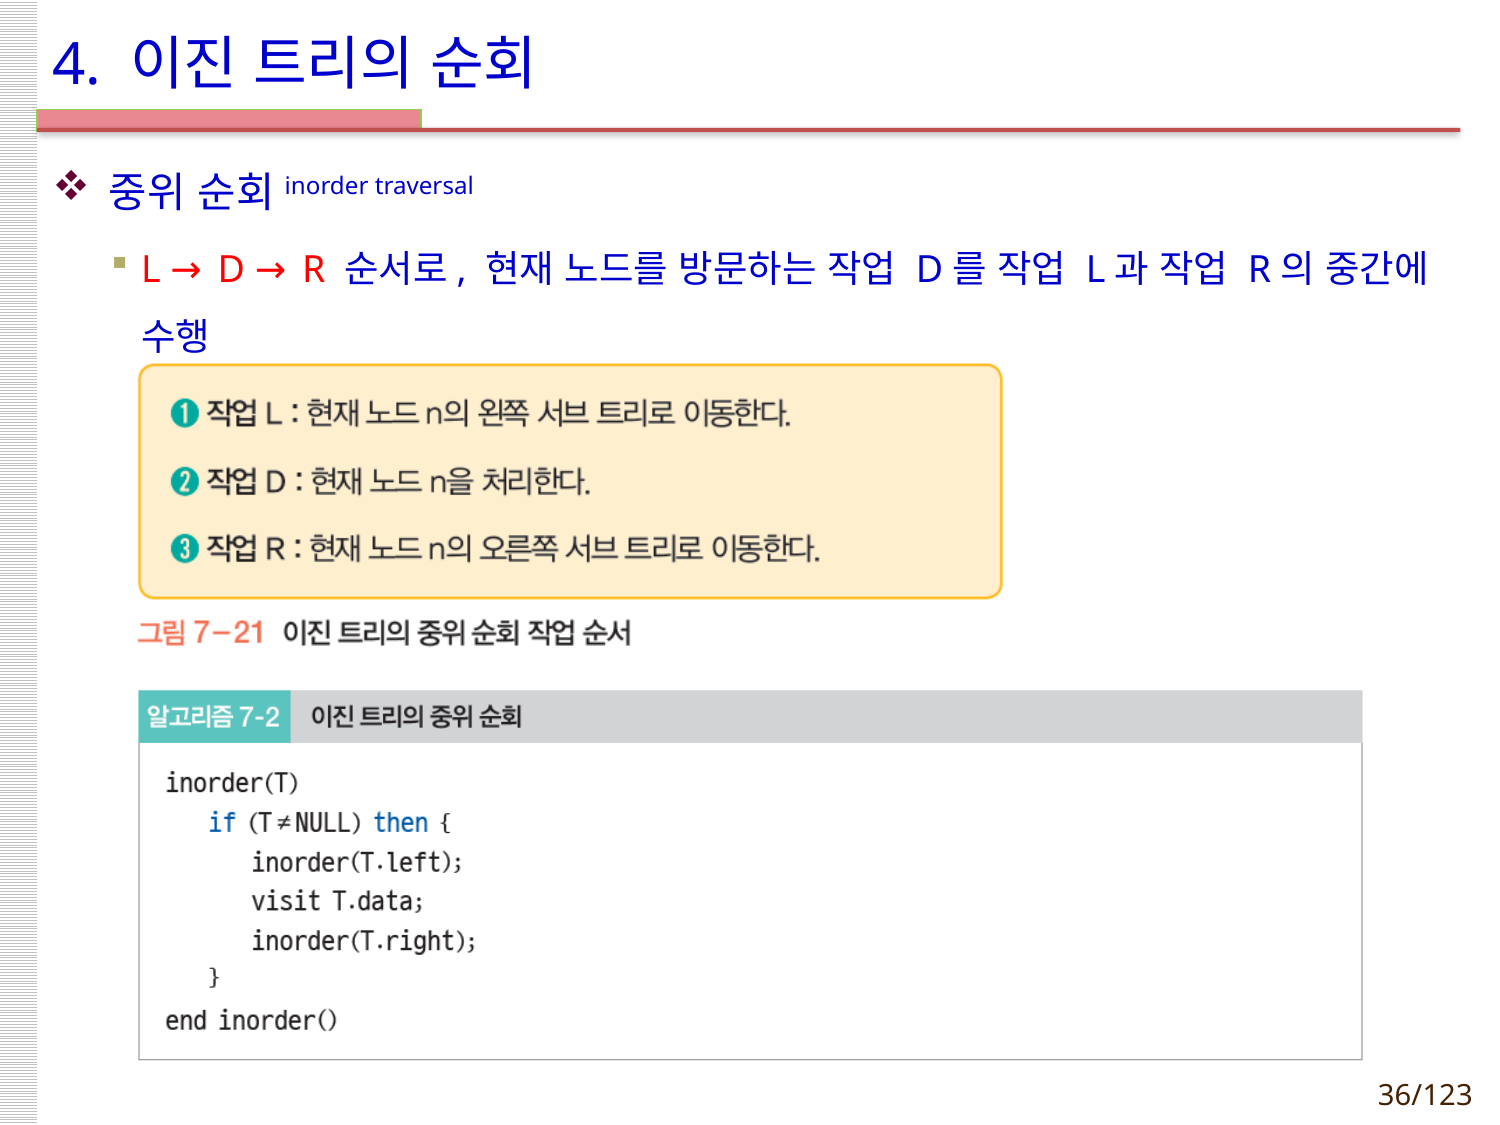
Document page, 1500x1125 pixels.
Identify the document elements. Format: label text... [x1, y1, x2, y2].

picture [135, 687, 1365, 1065]
list 중위 순회inorder traversal L → D → R 순서로, 현재 노드를 방문하는 작업 D를 작업 L과 작업 R의 중간에 수행 [37, 152, 1463, 1091]
title 4. 이진 트리의 순회 [37, 13, 1278, 109]
picture [135, 361, 1011, 650]
